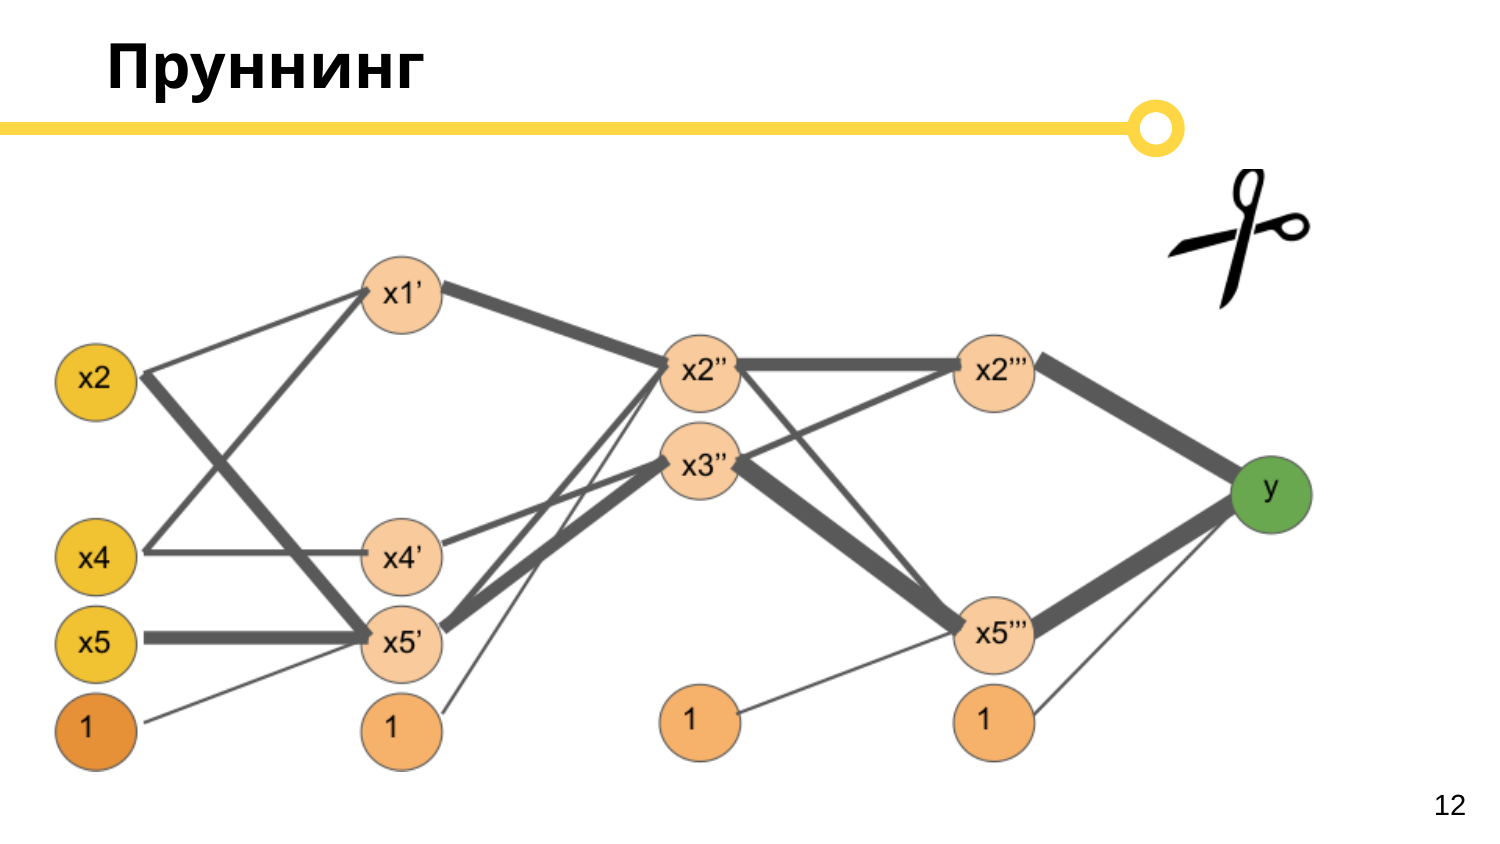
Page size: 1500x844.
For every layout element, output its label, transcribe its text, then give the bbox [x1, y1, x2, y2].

text_box 12 [1418, 771, 1500, 837]
text_box Пруннинг [90, 18, 1199, 79]
text_box [1133, 105, 1179, 151]
picture [22, 169, 1384, 772]
